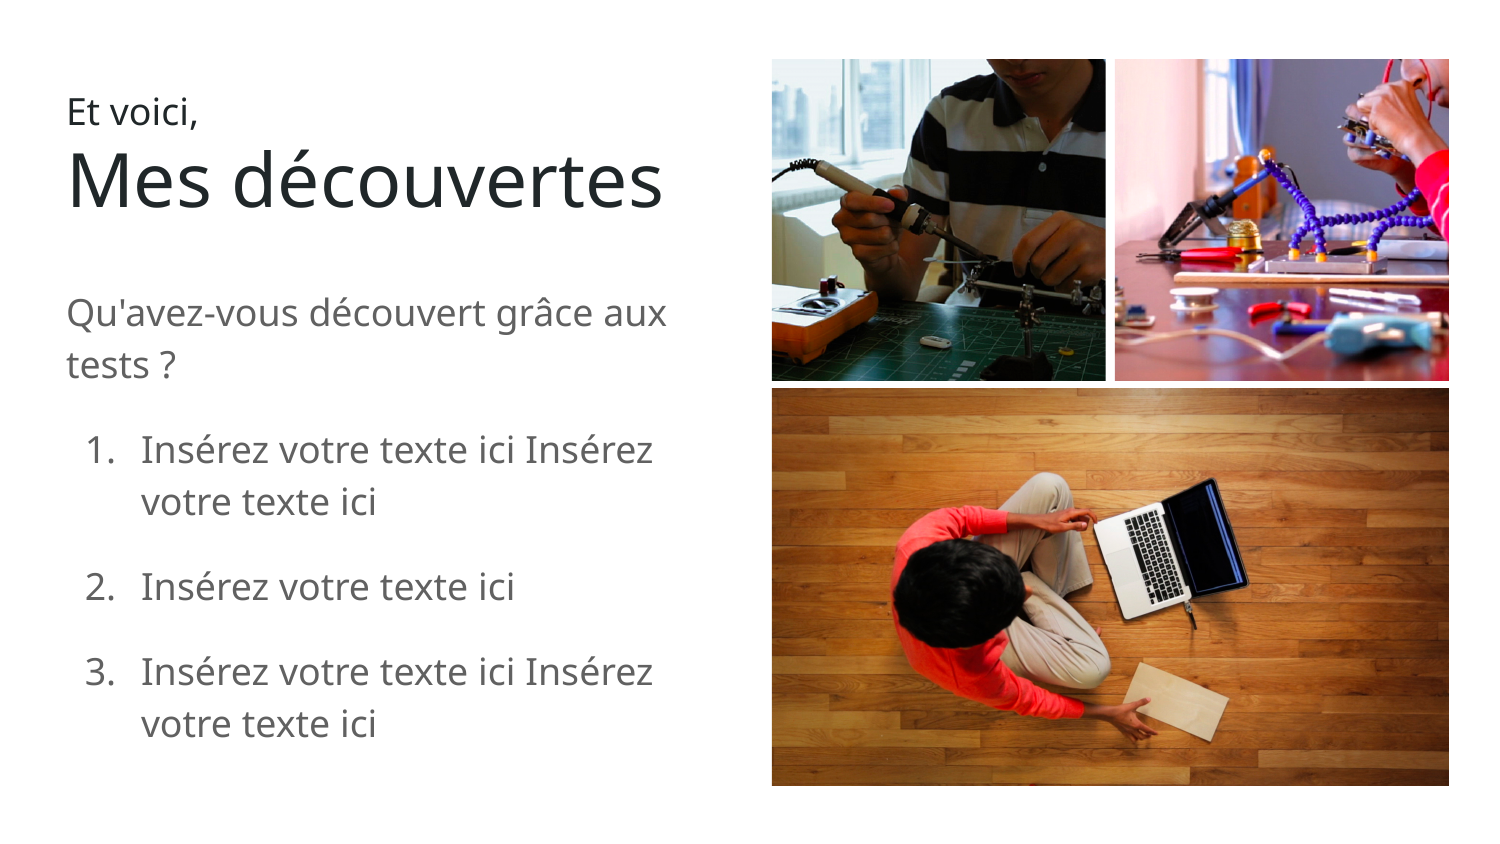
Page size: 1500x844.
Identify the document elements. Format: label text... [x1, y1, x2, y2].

picture [1114, 59, 1450, 381]
picture [771, 59, 1107, 381]
title Et voici, Mes découvertes [51, 72, 722, 238]
picture [771, 387, 1450, 786]
list Qu'avez-vous découvert grâce aux tests ? Insérez votre texte ici Insérez votre texte ici Insérez votre texte ici Insérez votre texte ici Insérez votre texte ici [51, 267, 722, 786]
